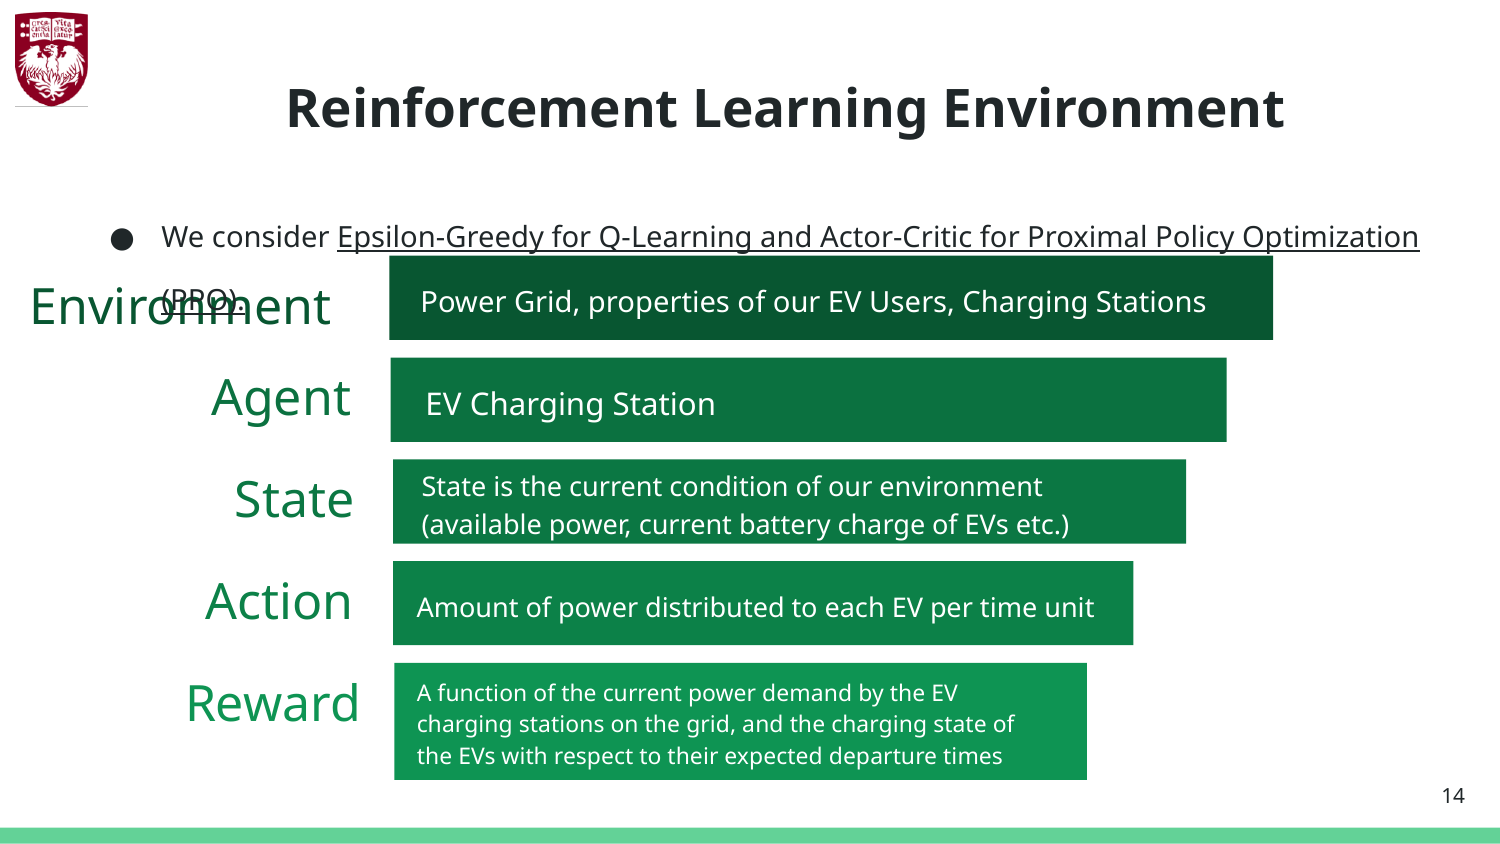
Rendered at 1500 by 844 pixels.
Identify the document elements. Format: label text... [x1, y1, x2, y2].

slide_number 14 [1389, 764, 1480, 830]
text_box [0, 255, 1274, 341]
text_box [170, 560, 1134, 646]
text_box We consider Epsilon-Greedy for Q-Learning and Actor-Critic for Proximal Policy Optimization (PPO). [71, 175, 1500, 332]
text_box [92, 662, 1088, 781]
picture [13, 12, 88, 108]
title Reinforcement Learning Environment [122, 59, 1449, 154]
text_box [86, 357, 1227, 443]
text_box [98, 459, 1187, 544]
